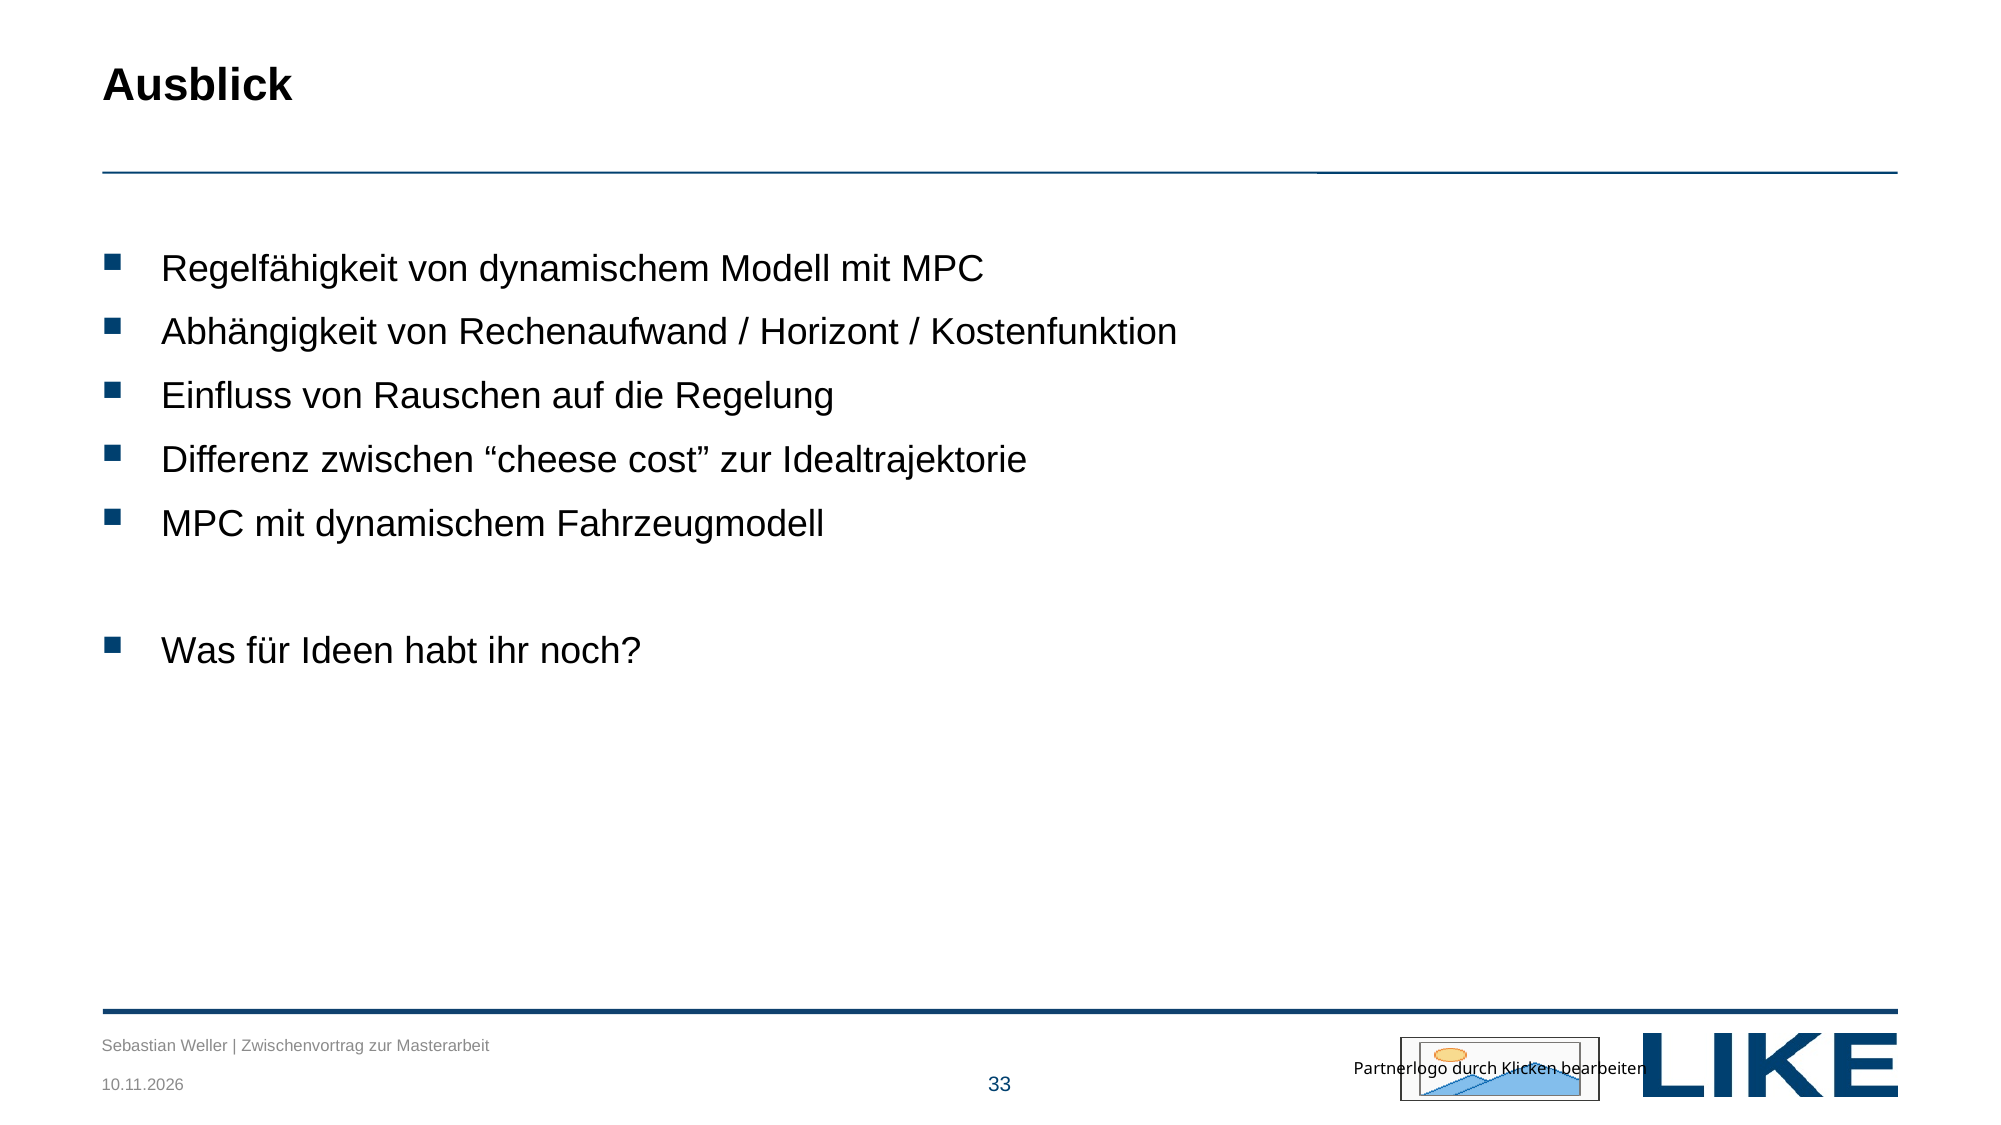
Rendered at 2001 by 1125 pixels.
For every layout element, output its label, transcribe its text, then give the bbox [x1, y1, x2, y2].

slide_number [101, 1073, 569, 1095]
title Ausblick [102, 54, 1898, 111]
picture [1393, 1033, 1608, 1103]
list Regelfähigkeit von dynamischem Modell mit MPC Abhängigkeit von Rechenaufwand / Horizont / Kostenfunktion Einfluss von Rauschen auf die Regelung Differenz zwischen “cheese cost” zur Idealtrajektorie MPC mit dynamischem Fahrzeugmodell Was für Ideen habt ihr noch? [102, 243, 1898, 988]
footer Sebastian Weller | Zwischenvortrag zur Masterarbeit [101, 1034, 735, 1056]
picture [1643, 1033, 1898, 1097]
